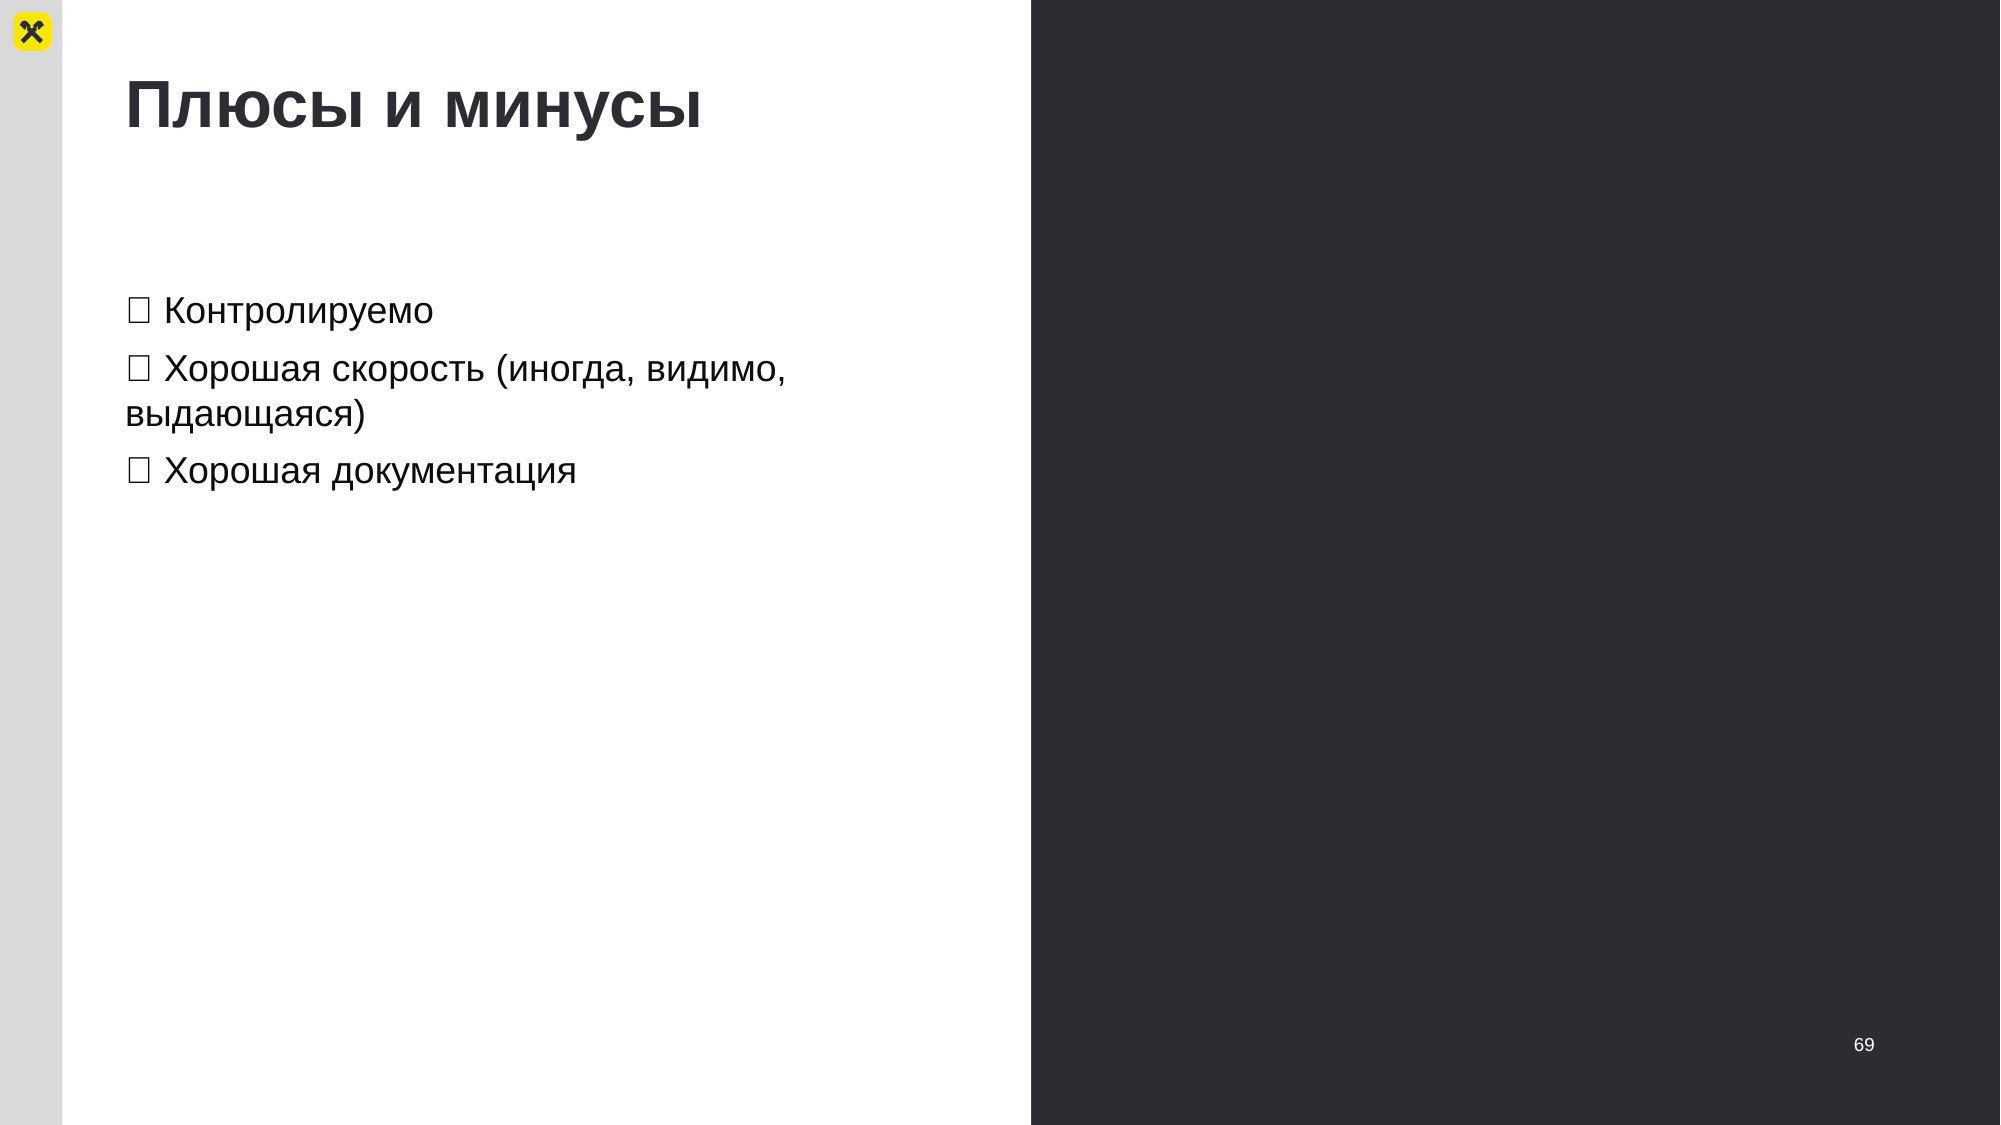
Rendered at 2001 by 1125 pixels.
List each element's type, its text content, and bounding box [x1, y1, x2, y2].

title Плюсы и минусы [125, 62, 1875, 157]
slide_number 69 [1749, 1000, 1875, 1064]
list ✅ Контролируемо ✅ Хорошая скорость (иногда, видимо, выдающаяся) ✅ Хорошая документация [125, 278, 875, 719]
